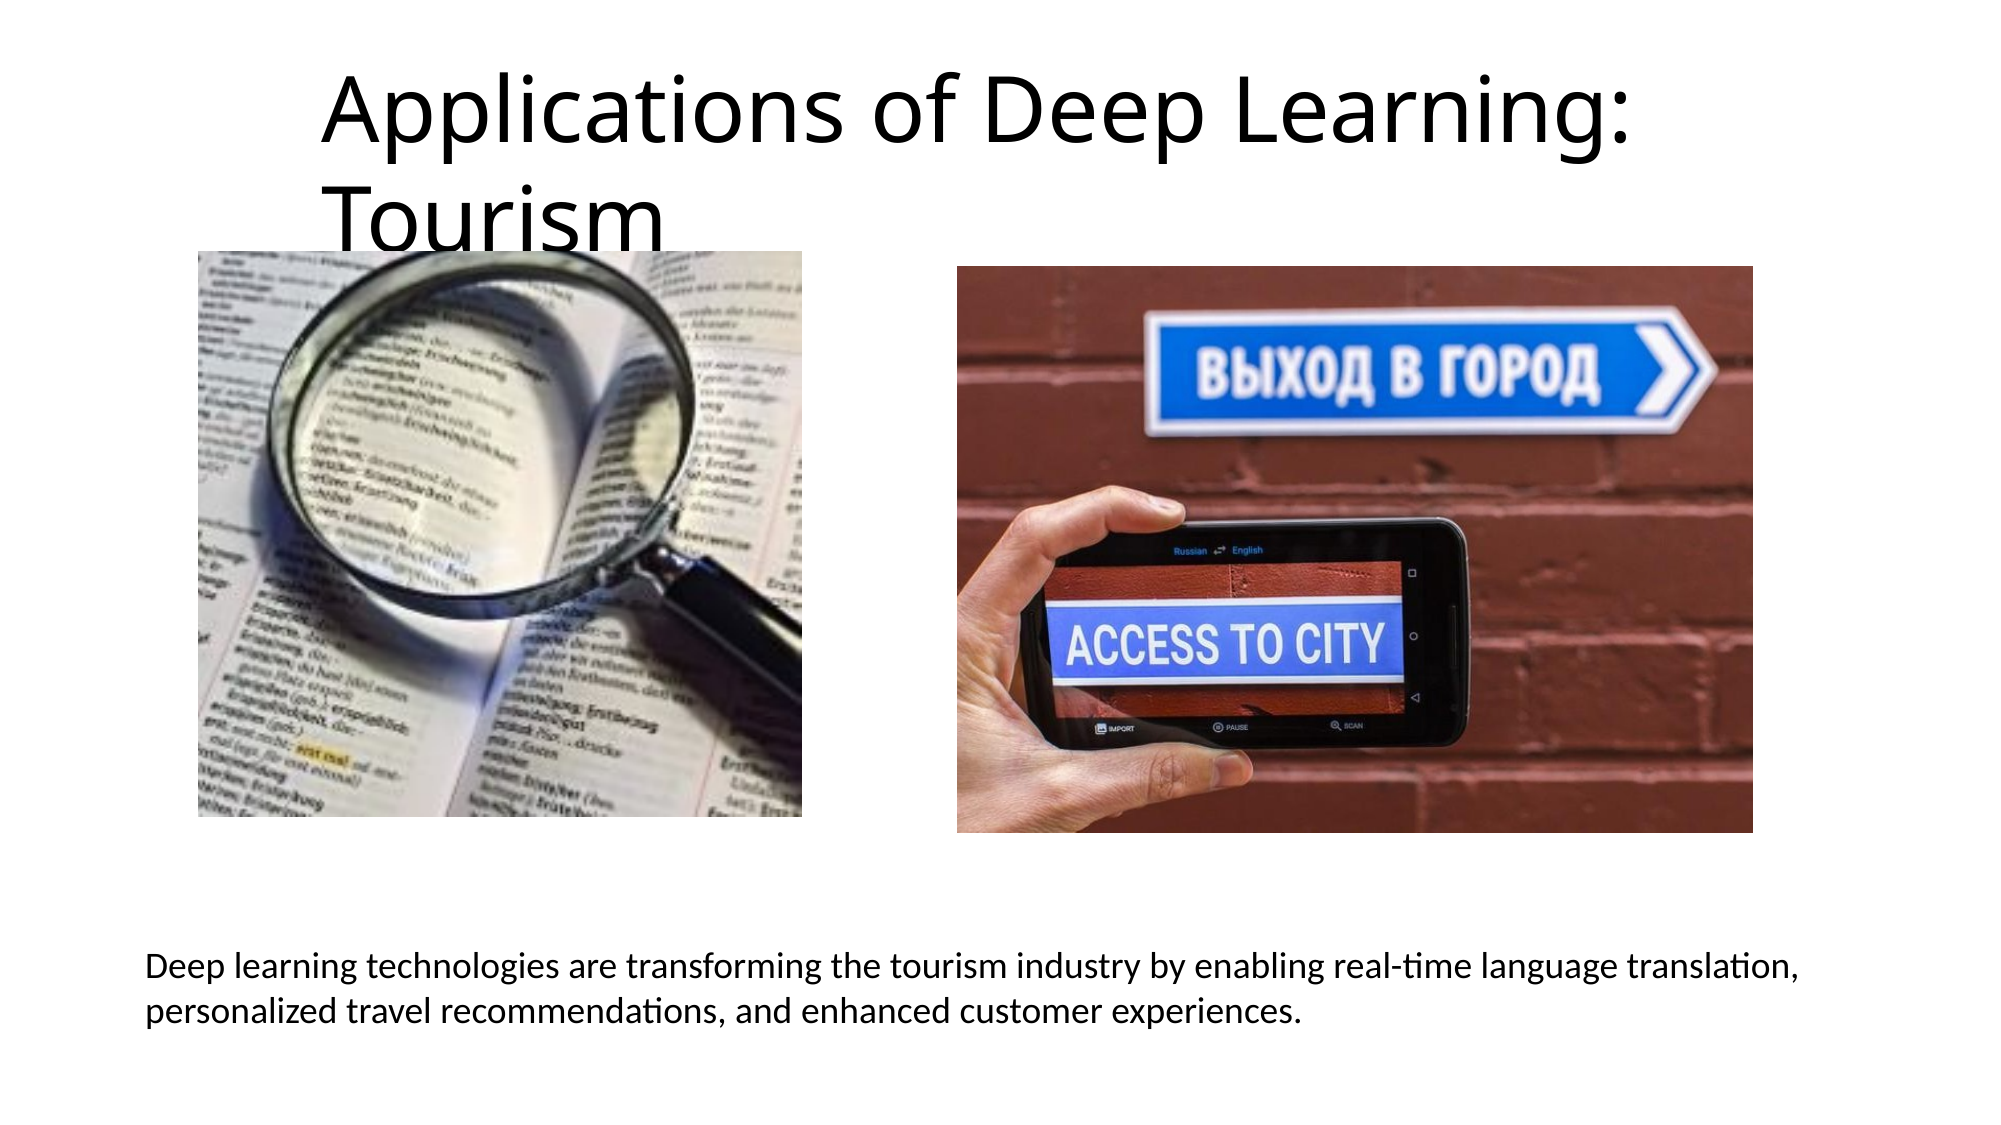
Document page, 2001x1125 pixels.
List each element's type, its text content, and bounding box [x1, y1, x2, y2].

text_box Deep learning technologies are transforming the tourism industry by enabling real-time language translation, personalized travel recommendations, and enhanced customer experiences. [130, 933, 1934, 1039]
title Applications of Deep Learning: Tourism [319, 48, 1806, 272]
picture [957, 266, 1753, 833]
picture [198, 251, 802, 817]
